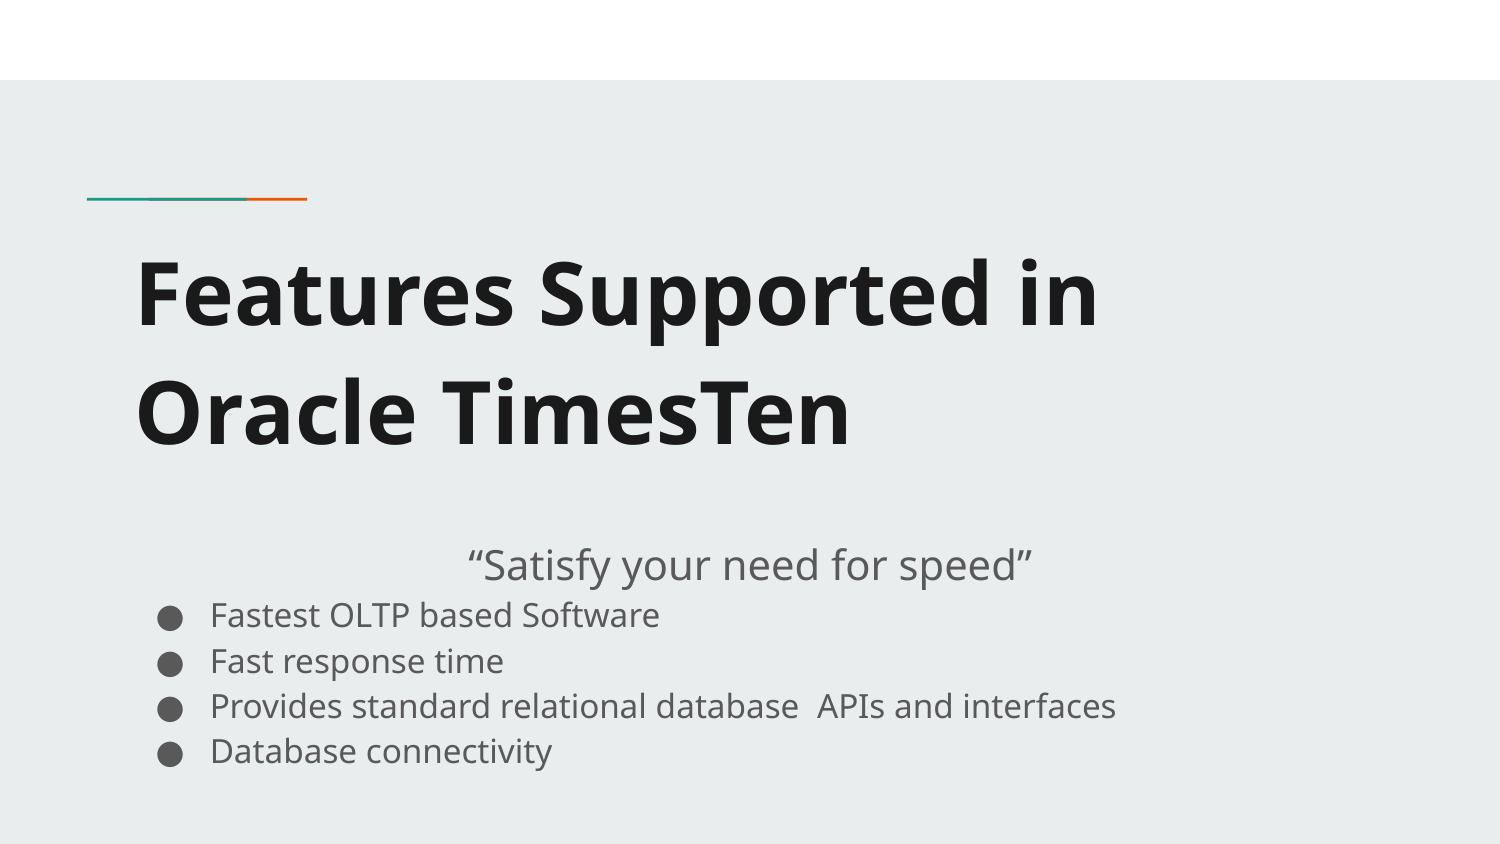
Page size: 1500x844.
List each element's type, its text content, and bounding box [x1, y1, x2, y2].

subtitle “Satisfy your need for speed” Fastest OLTP based Software Fast response time Provides standard relational database APIs and interfaces Database connectivity [119, 520, 1381, 794]
title Features Supported in Oracle TimesTen [119, 216, 1381, 490]
